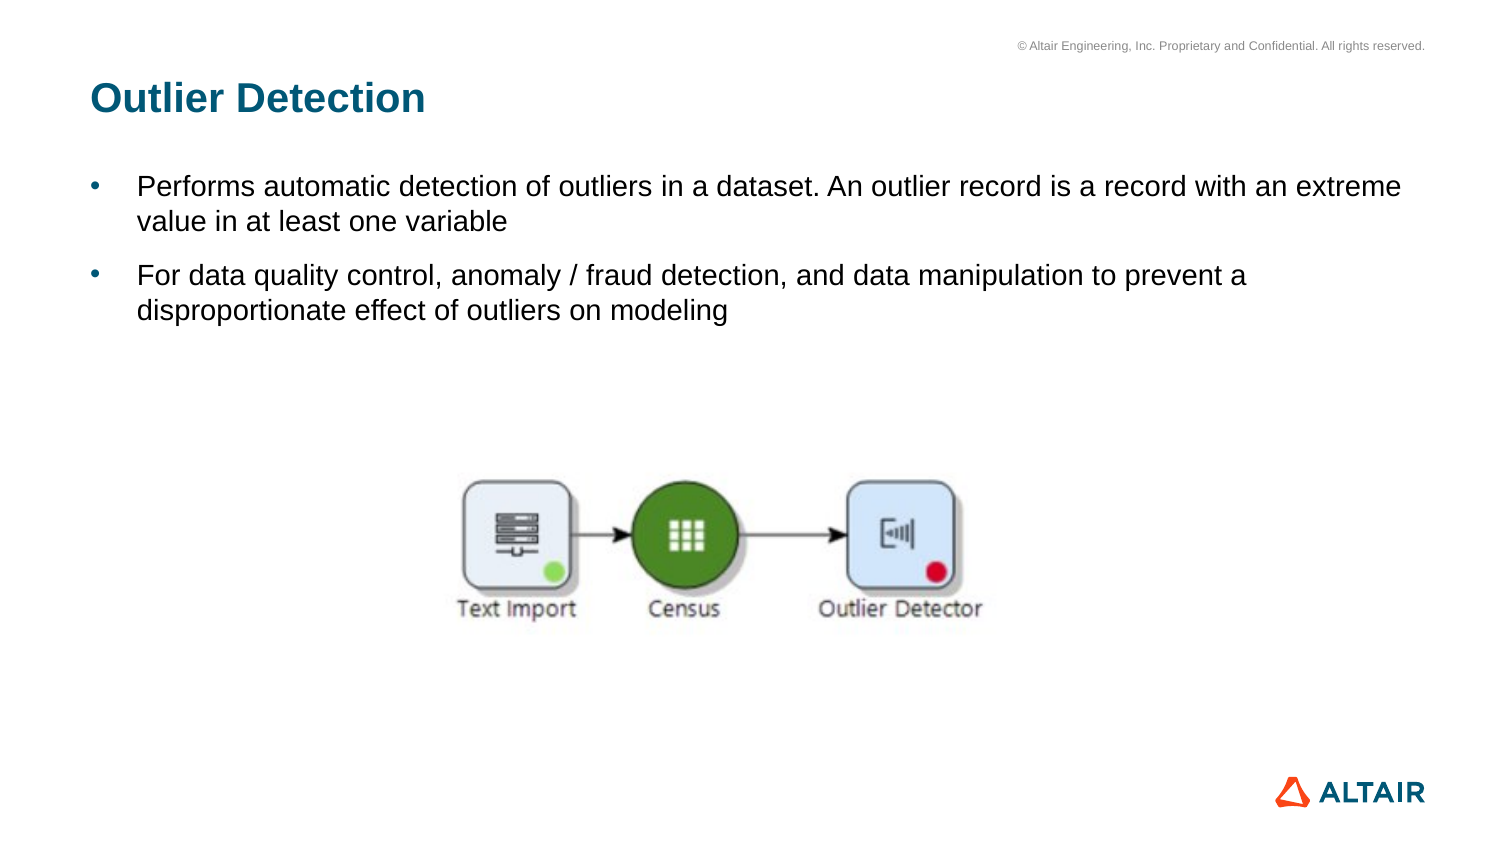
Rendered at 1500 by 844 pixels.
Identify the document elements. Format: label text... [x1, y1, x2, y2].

title Outlier Detection [75, 75, 1423, 124]
list Performs automatic detection of outliers in a dataset. An outlier record is a record with an extreme value in at least one variable For data quality control, anomaly / fraud detection, and data manipulation to prevent a disproportionate effect of outliers on modeling [75, 159, 1421, 726]
picture [431, 446, 1015, 660]
